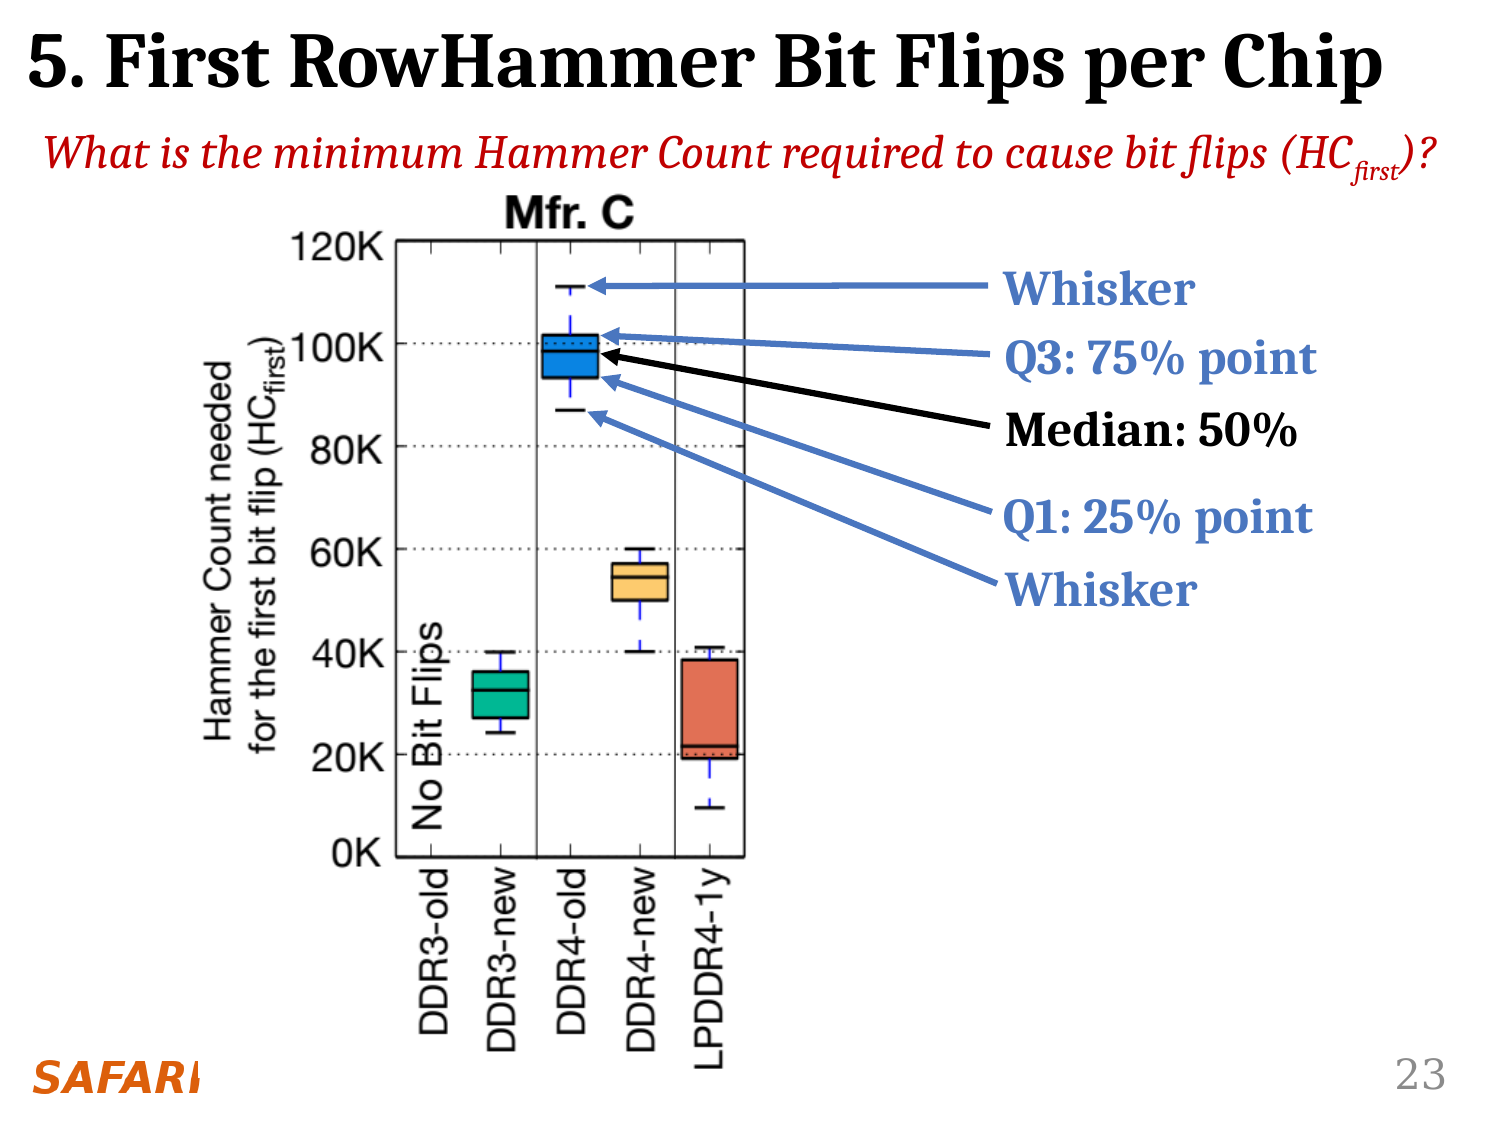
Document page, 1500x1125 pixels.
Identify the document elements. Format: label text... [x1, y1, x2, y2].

text_box Whisker [988, 248, 1318, 323]
text_box Median: 50% [992, 389, 1362, 464]
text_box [600, 376, 992, 411]
text_box Q3: 75% point [990, 316, 1360, 389]
title 5. First RowHammer Bit Flips per Chip [12, 12, 1487, 134]
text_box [587, 411, 998, 584]
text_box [600, 353, 990, 376]
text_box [600, 335, 990, 353]
text_box What is the minimum Hammer Count required to cause bit flips (HCfirst)? [27, 113, 1500, 194]
text_box Q1: 25% point [998, 476, 1360, 552]
picture [31, 181, 750, 1104]
text_box Whisker [989, 548, 1320, 624]
